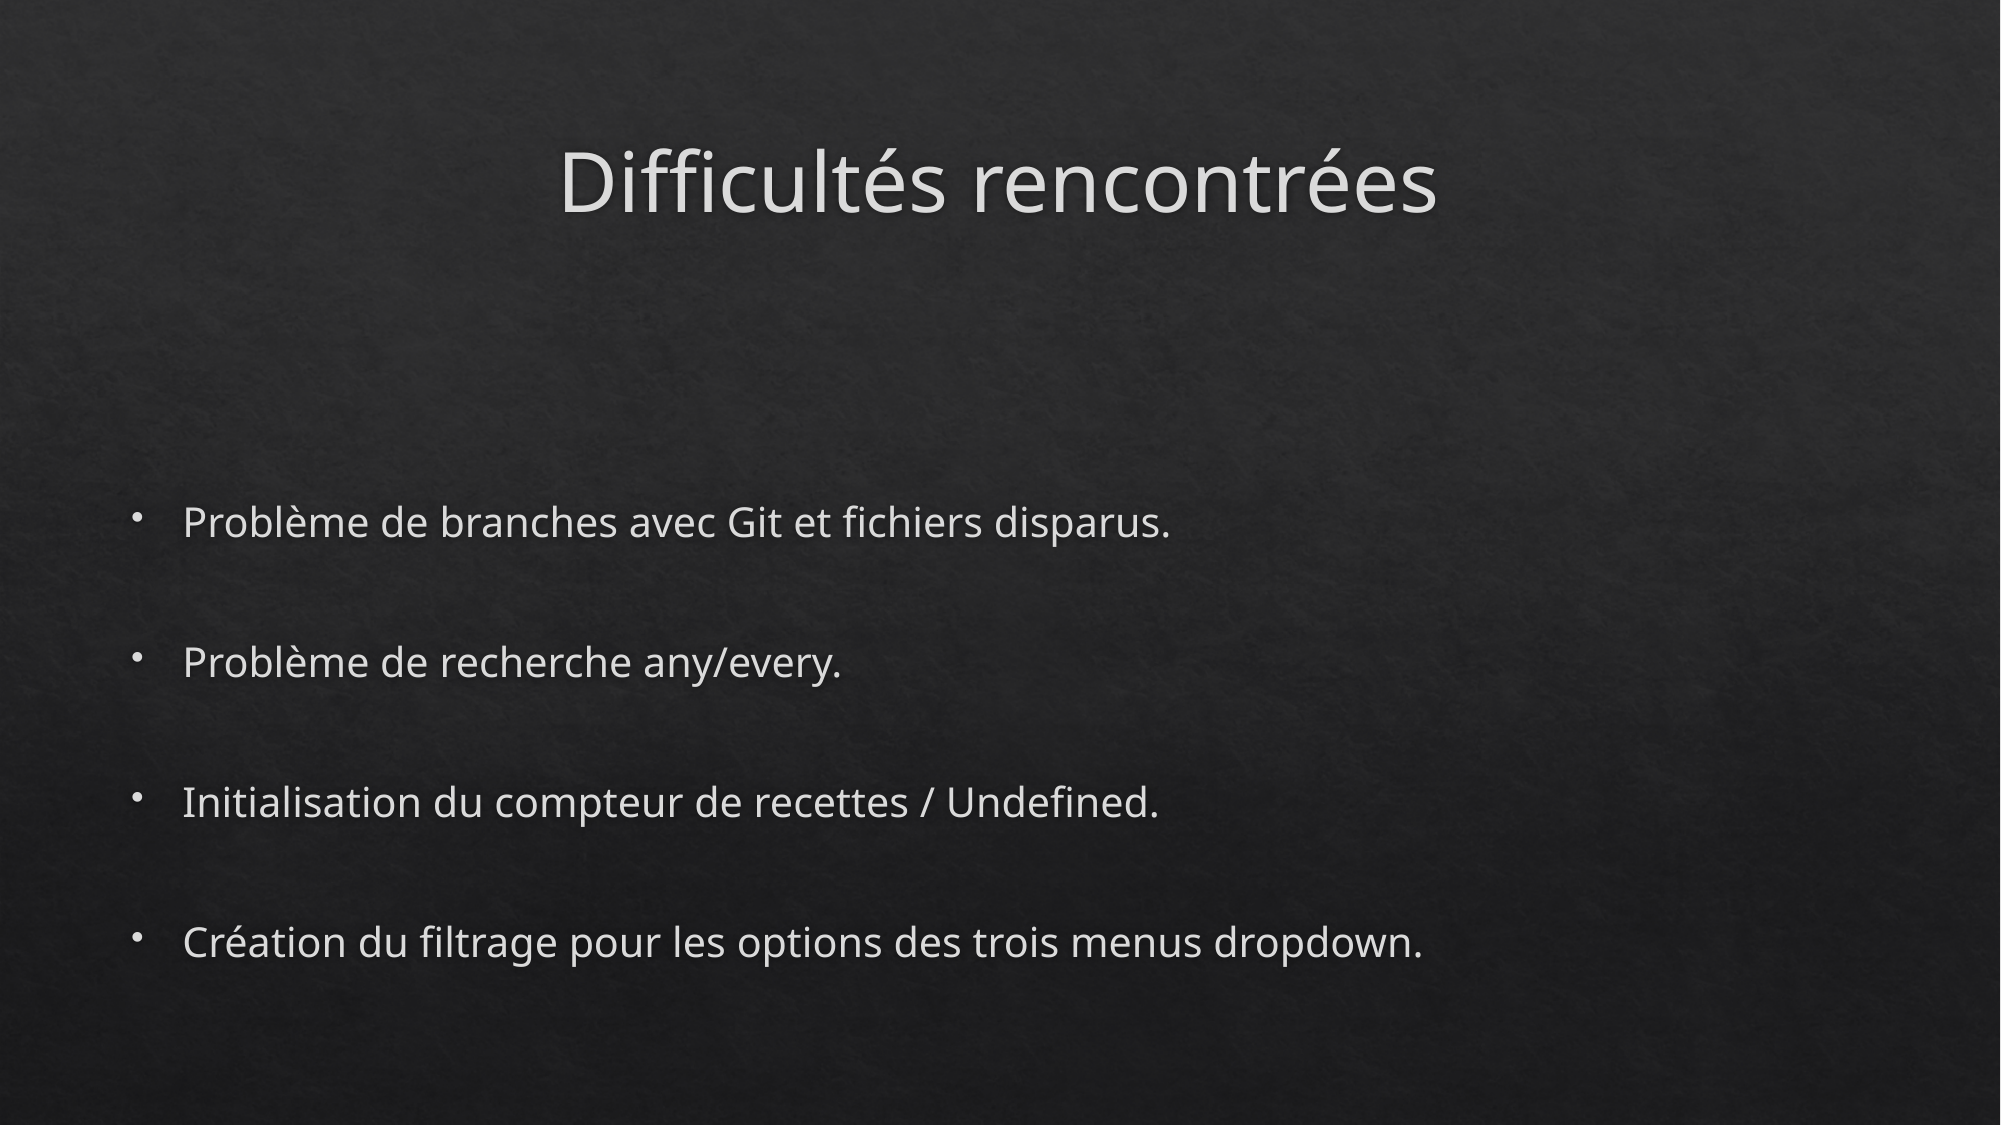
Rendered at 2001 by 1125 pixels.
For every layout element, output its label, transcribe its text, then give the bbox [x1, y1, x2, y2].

list Problème de branches avec Git et fichiers disparus. Problème de recherche any/every. Initialisation du compteur de recettes / Undefined. Création du filtrage pour les options des trois menus dropdown. [111, 488, 1689, 974]
title Difficultés rencontrées [149, 99, 1849, 260]
